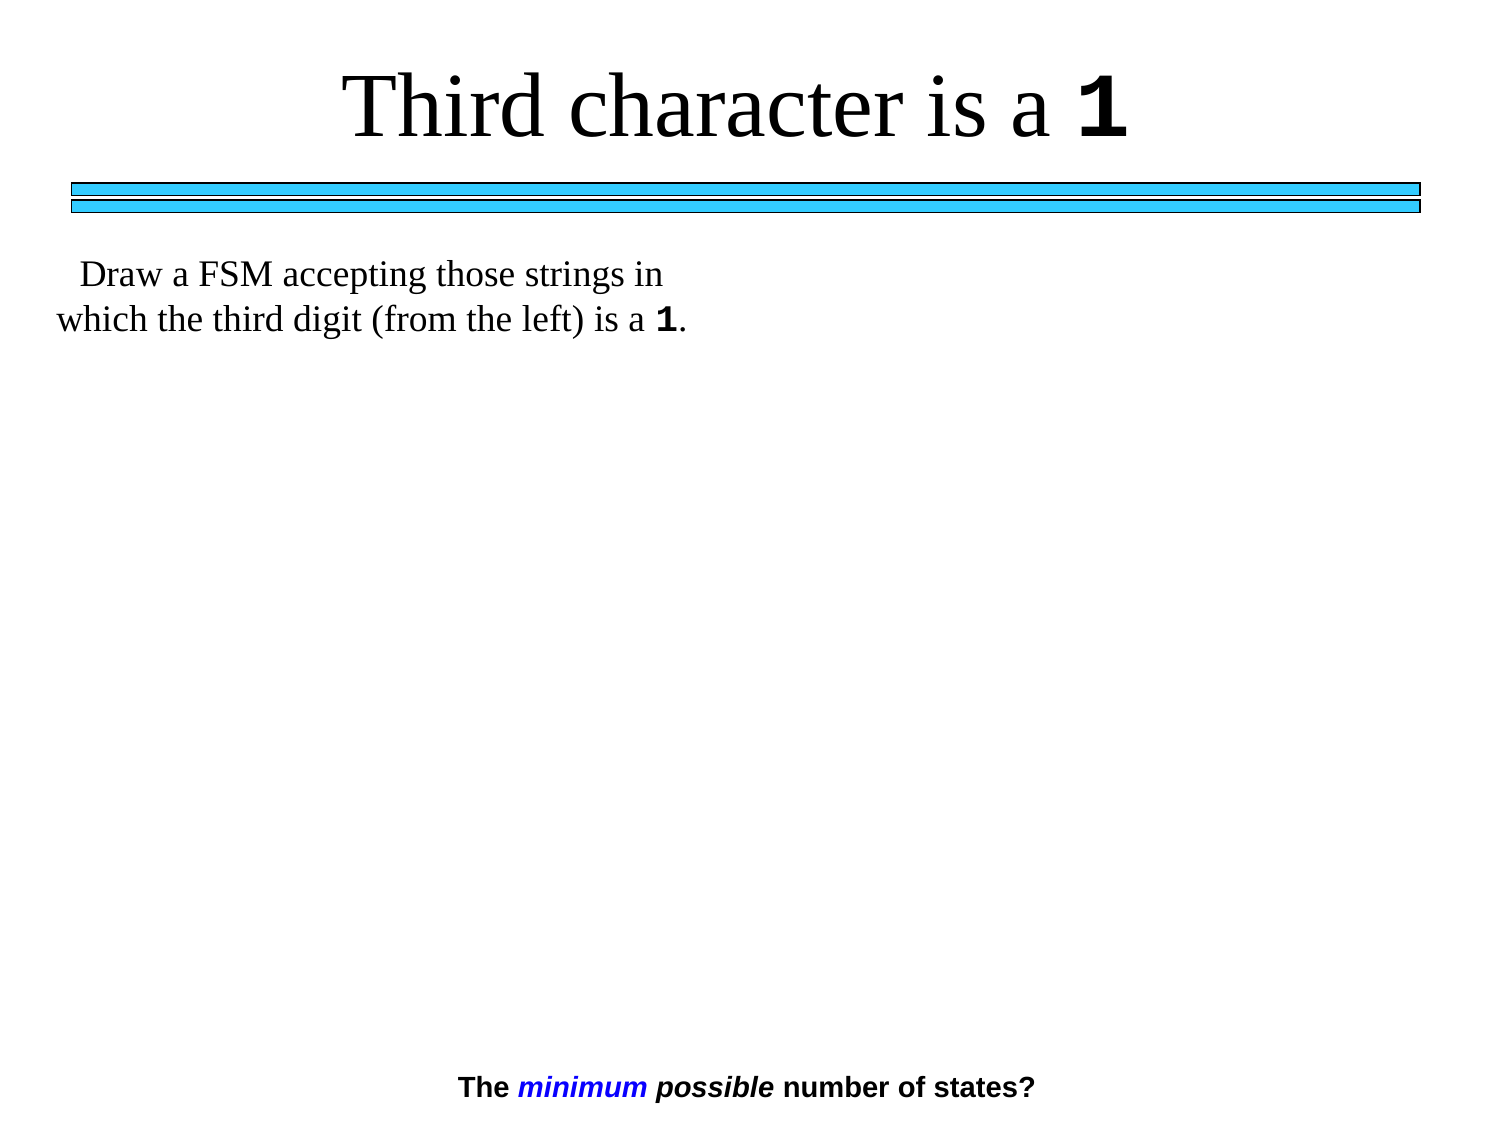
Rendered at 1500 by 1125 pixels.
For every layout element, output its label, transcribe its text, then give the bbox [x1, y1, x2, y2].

text_box Third character is a 1 [77, 37, 1395, 163]
text_box The minimum possible number of states? [443, 1061, 1051, 1112]
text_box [71, 182, 1421, 213]
text_box Draw a FSM accepting those strings in which the third digit (from the left) is a 1. [35, 241, 709, 347]
